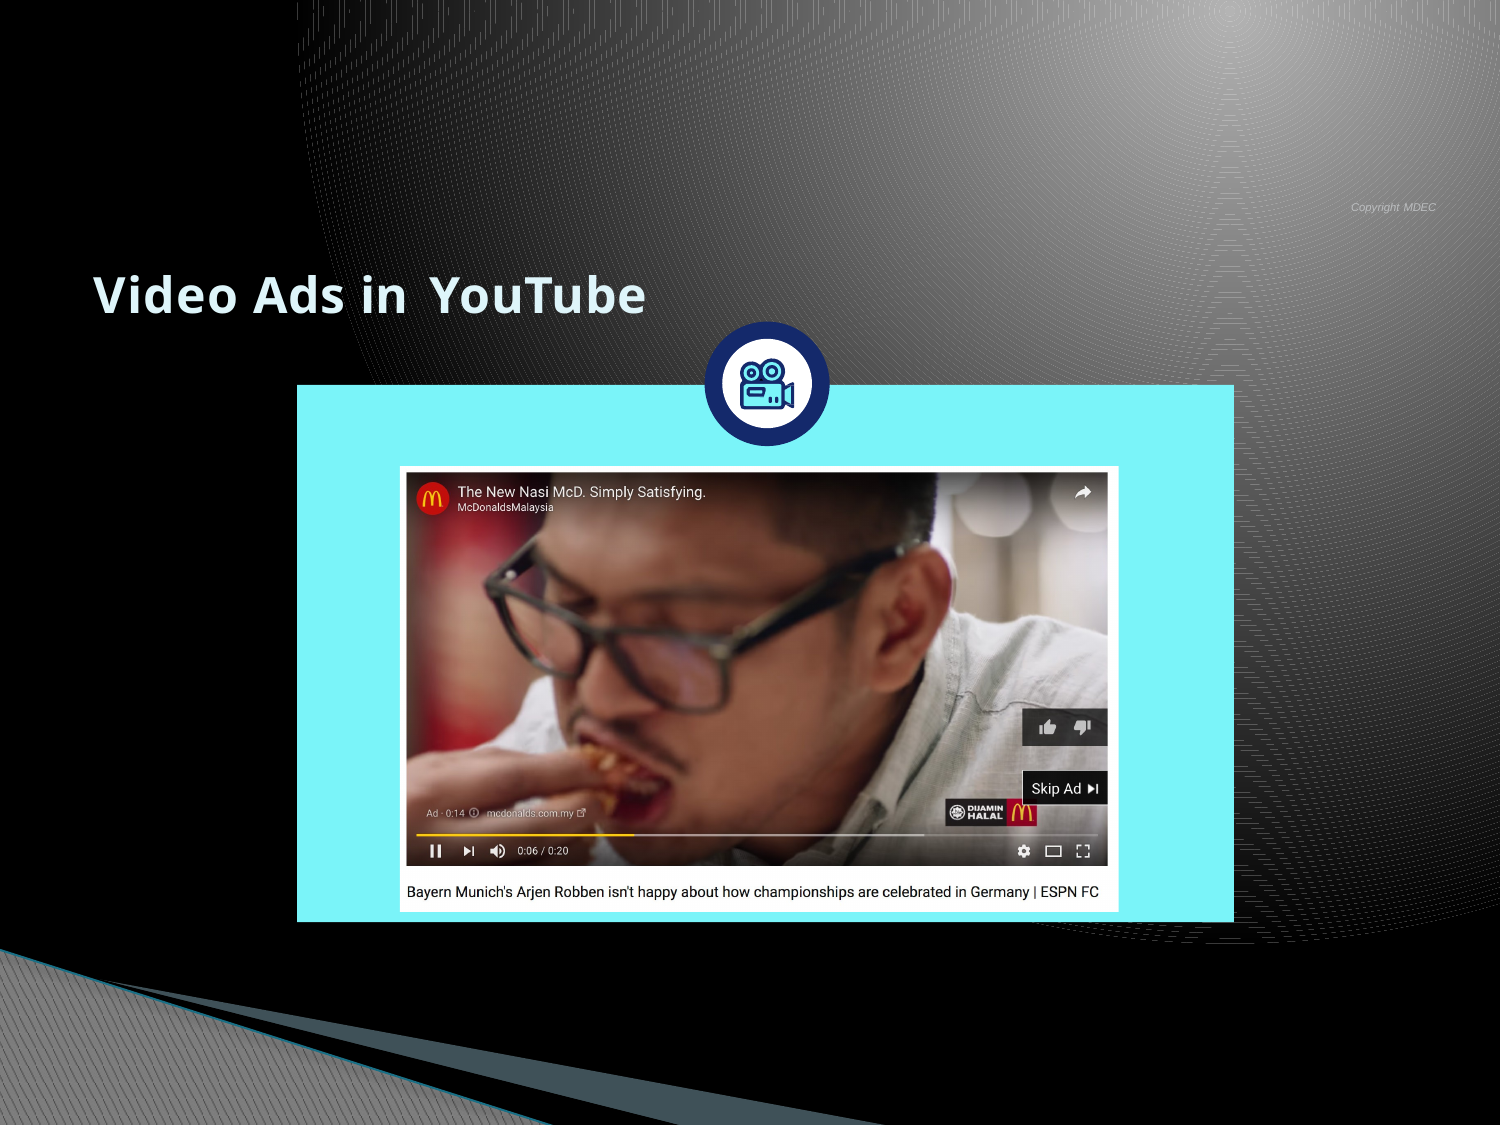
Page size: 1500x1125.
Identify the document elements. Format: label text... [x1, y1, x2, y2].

title Video Ads in YouTube [92, 198, 873, 388]
text_box [746, 368, 757, 378]
text_box [762, 362, 782, 381]
text_box [784, 386, 791, 404]
text_box [740, 358, 795, 410]
picture [0, 952, 543, 1125]
text_box [704, 321, 830, 447]
text_box [749, 390, 763, 394]
text_box [765, 365, 779, 378]
text_box [768, 368, 775, 375]
text_box [743, 383, 782, 407]
text_box [746, 387, 766, 398]
text_box [722, 338, 812, 429]
text_box [399, 466, 1119, 912]
text_box Copyright MDEC [1350, 198, 1440, 214]
text_box [297, 384, 1234, 923]
text_box [743, 365, 760, 381]
